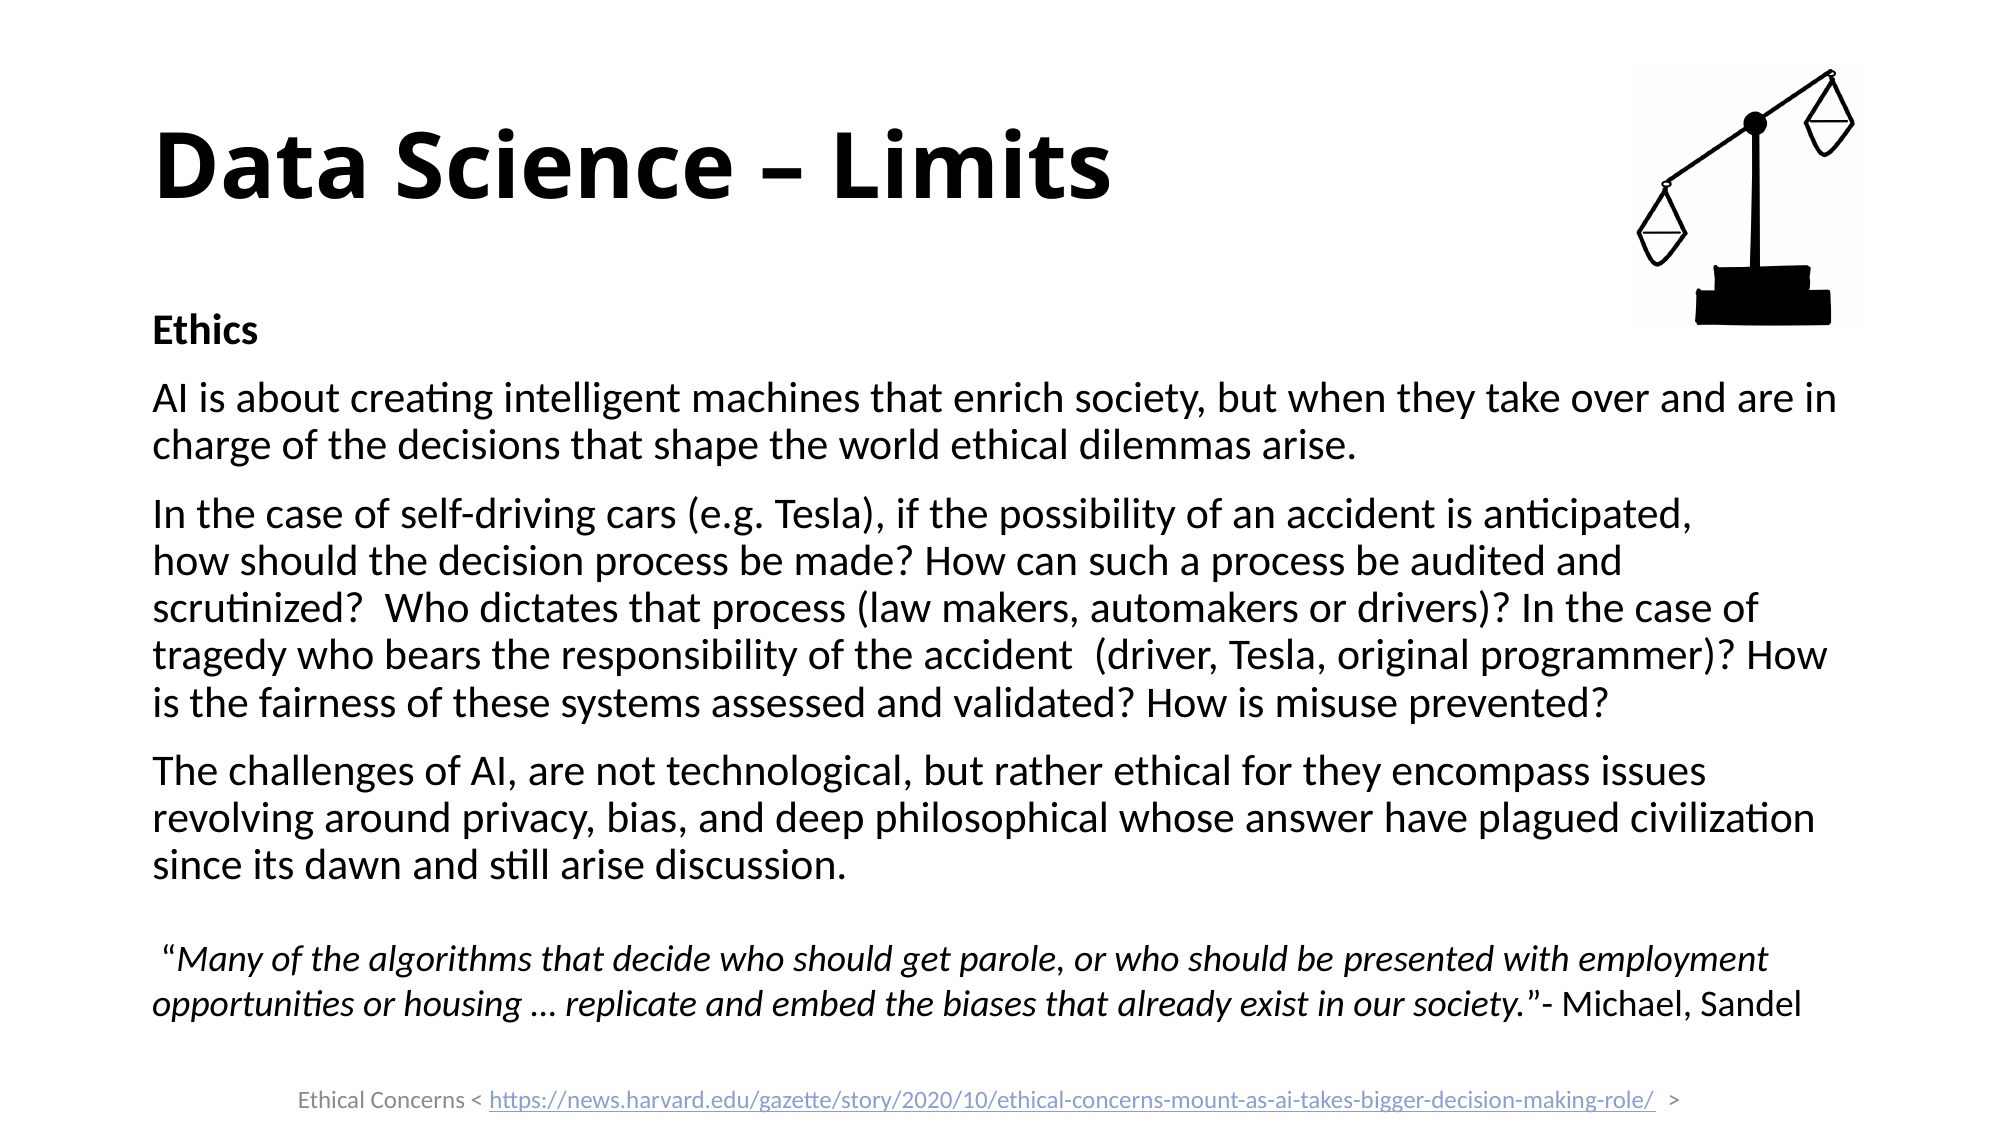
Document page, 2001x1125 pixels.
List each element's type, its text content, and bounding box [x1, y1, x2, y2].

title Data Science – Limits [137, 59, 1863, 277]
footer Ethical Concerns < https://news.harvard.edu/gazette/story/2020/10/ethical-concerns-mount-as-ai-takes-bigger-decision-making-role/ > [0, 1073, 1978, 1124]
list Ethics AI is about creating intelligent machines that enrich society, but when they take over and are in charge of the decisions that shape the world ethical dilemmas arise. In the case of self-driving cars (e.g. Tesla), if the possibility of an accident is anticipated, how should the decision process be made? How can such a process be audited and scrutinized? Who dictates that process (law makers, automakers or drivers)? In the case of tragedy who bears the responsibility of the accident (driver, Tesla, original programmer)? How is the fairness of these systems assessed and validated? How is misuse prevented? The challenges of AI, are not technological, but rather ethical for they encompass issues revolving around privacy, bias, and deep philosophical whose answer have plagued civilization since its dawn and still arise discussion. [137, 299, 1863, 1013]
text_box “Many of the algorithms that decide who should get parole, or who should be presented with employment opportunities or housing … replicate and embed the biases that already exist in our society.”- Michael, Sandel [137, 926, 1831, 1032]
picture [1628, 60, 1863, 333]
